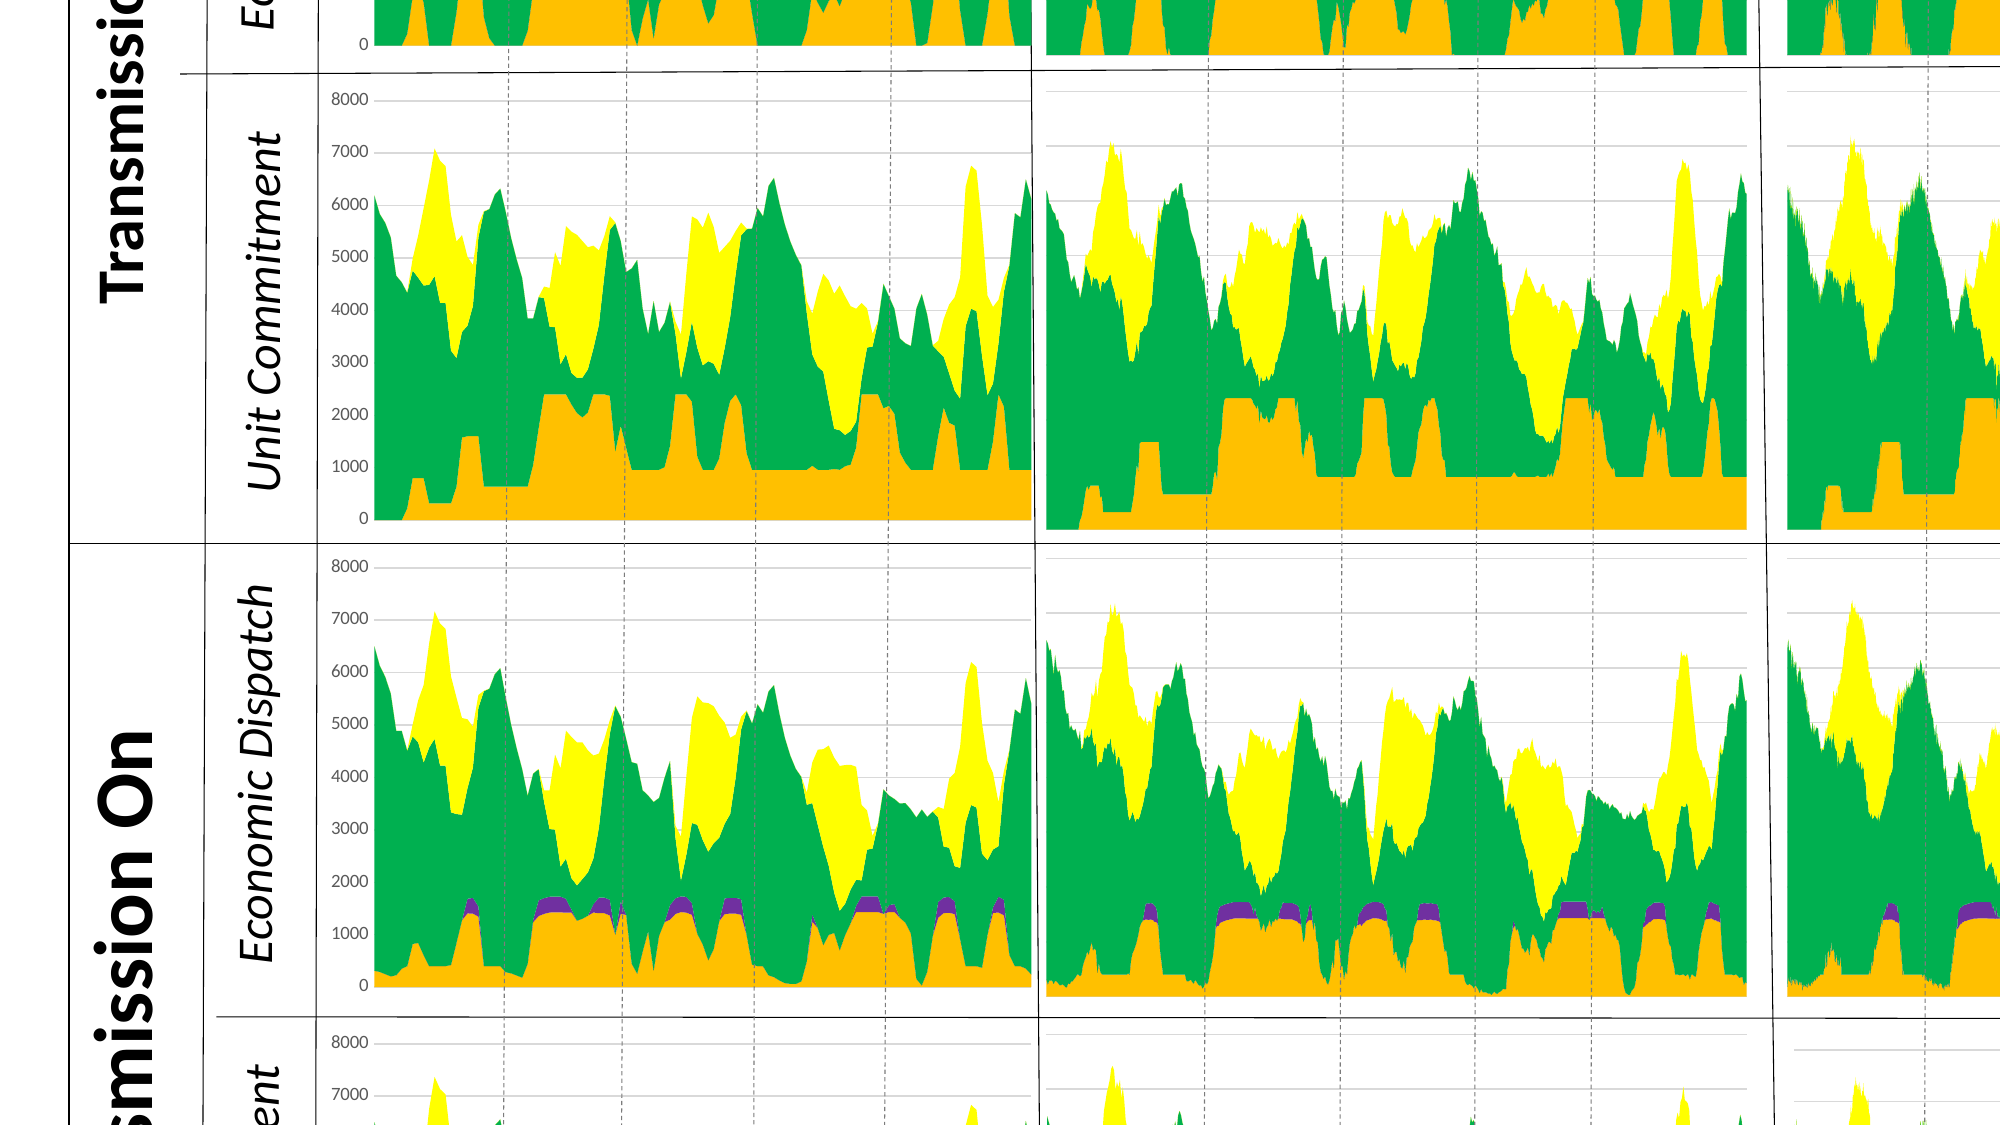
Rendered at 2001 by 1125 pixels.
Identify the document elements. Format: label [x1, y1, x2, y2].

text_box [61, 0, 2000, 1125]
